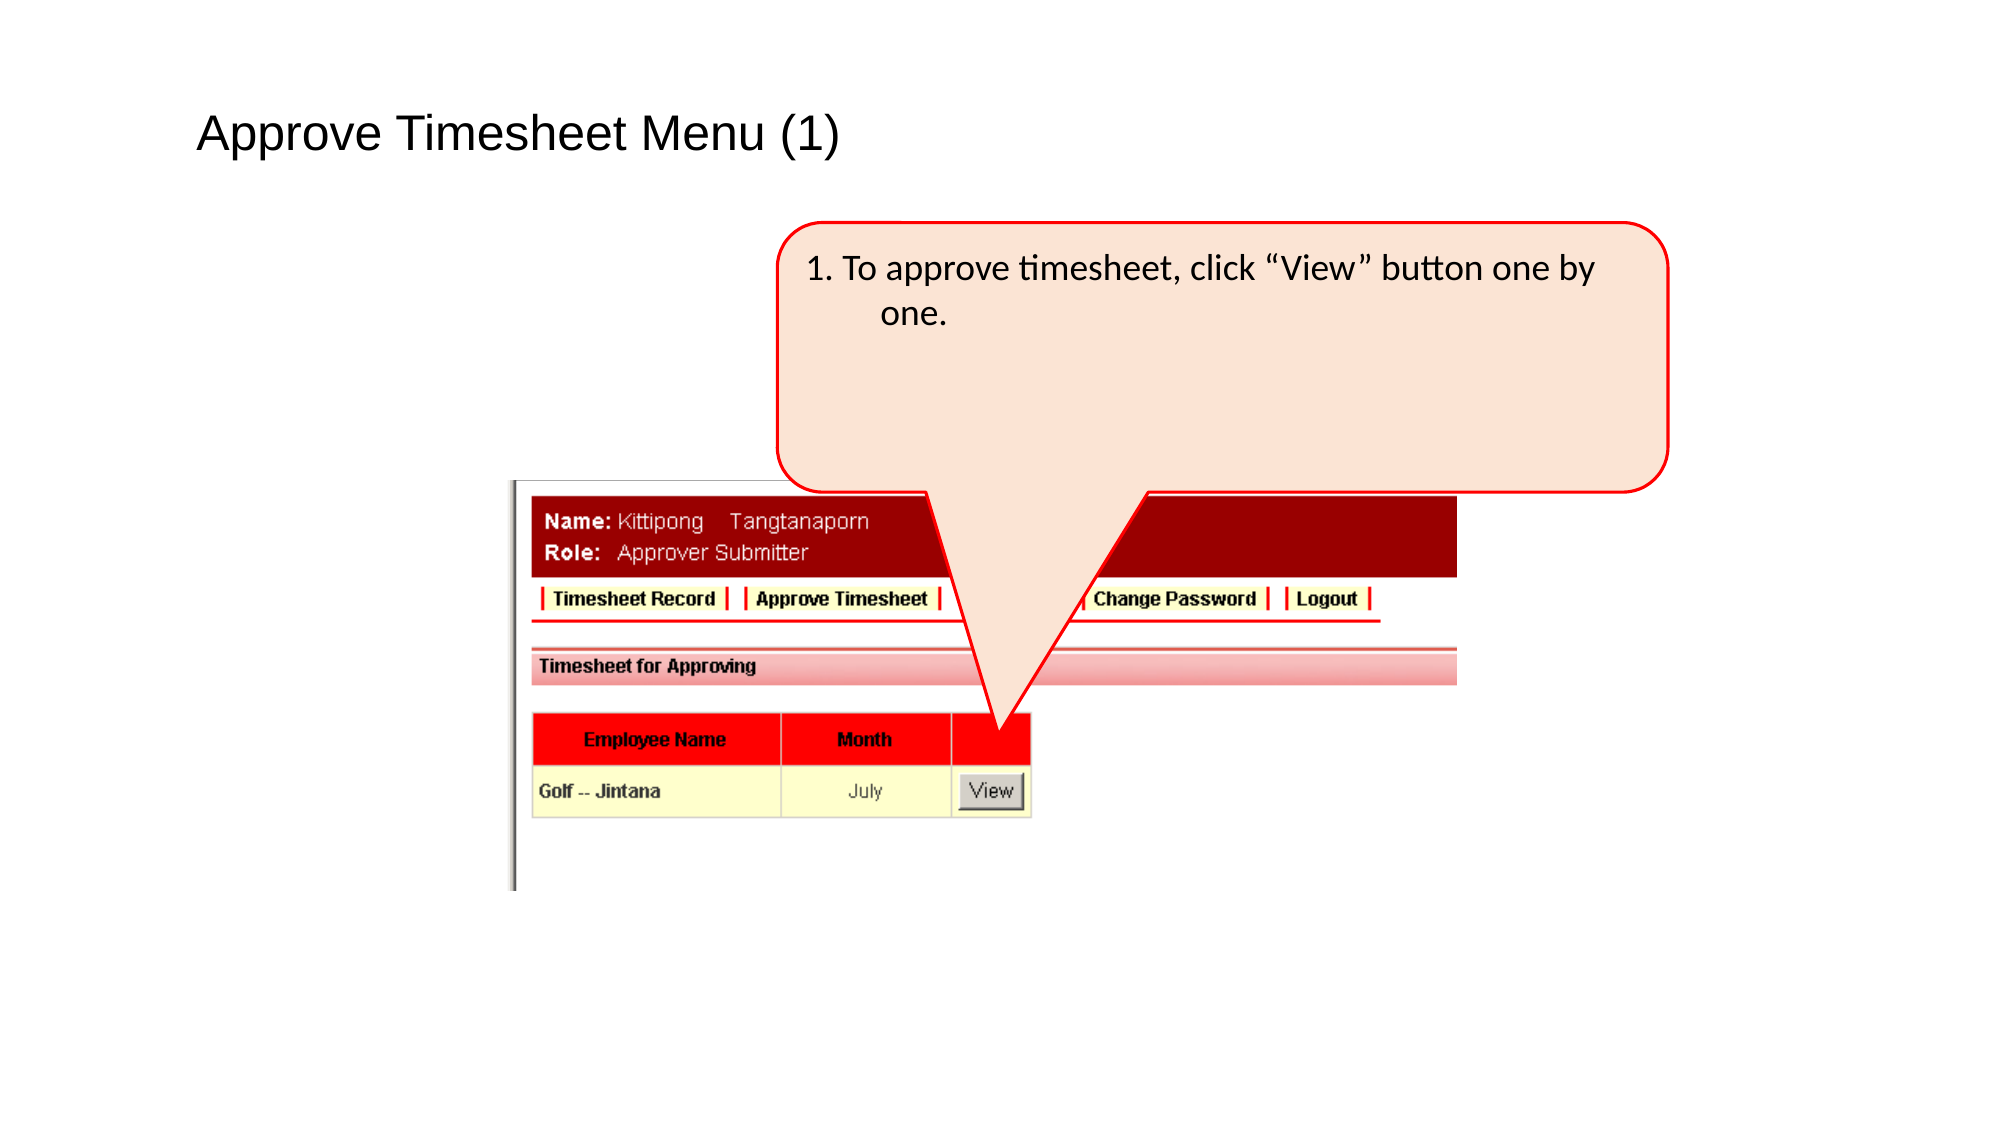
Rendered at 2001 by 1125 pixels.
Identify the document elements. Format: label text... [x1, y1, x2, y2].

title Approve Timesheet Menu (1) [181, 25, 1907, 243]
text_box 1. To approve timesheet, click “View” button one by one. [777, 222, 1668, 493]
picture [507, 480, 1458, 891]
